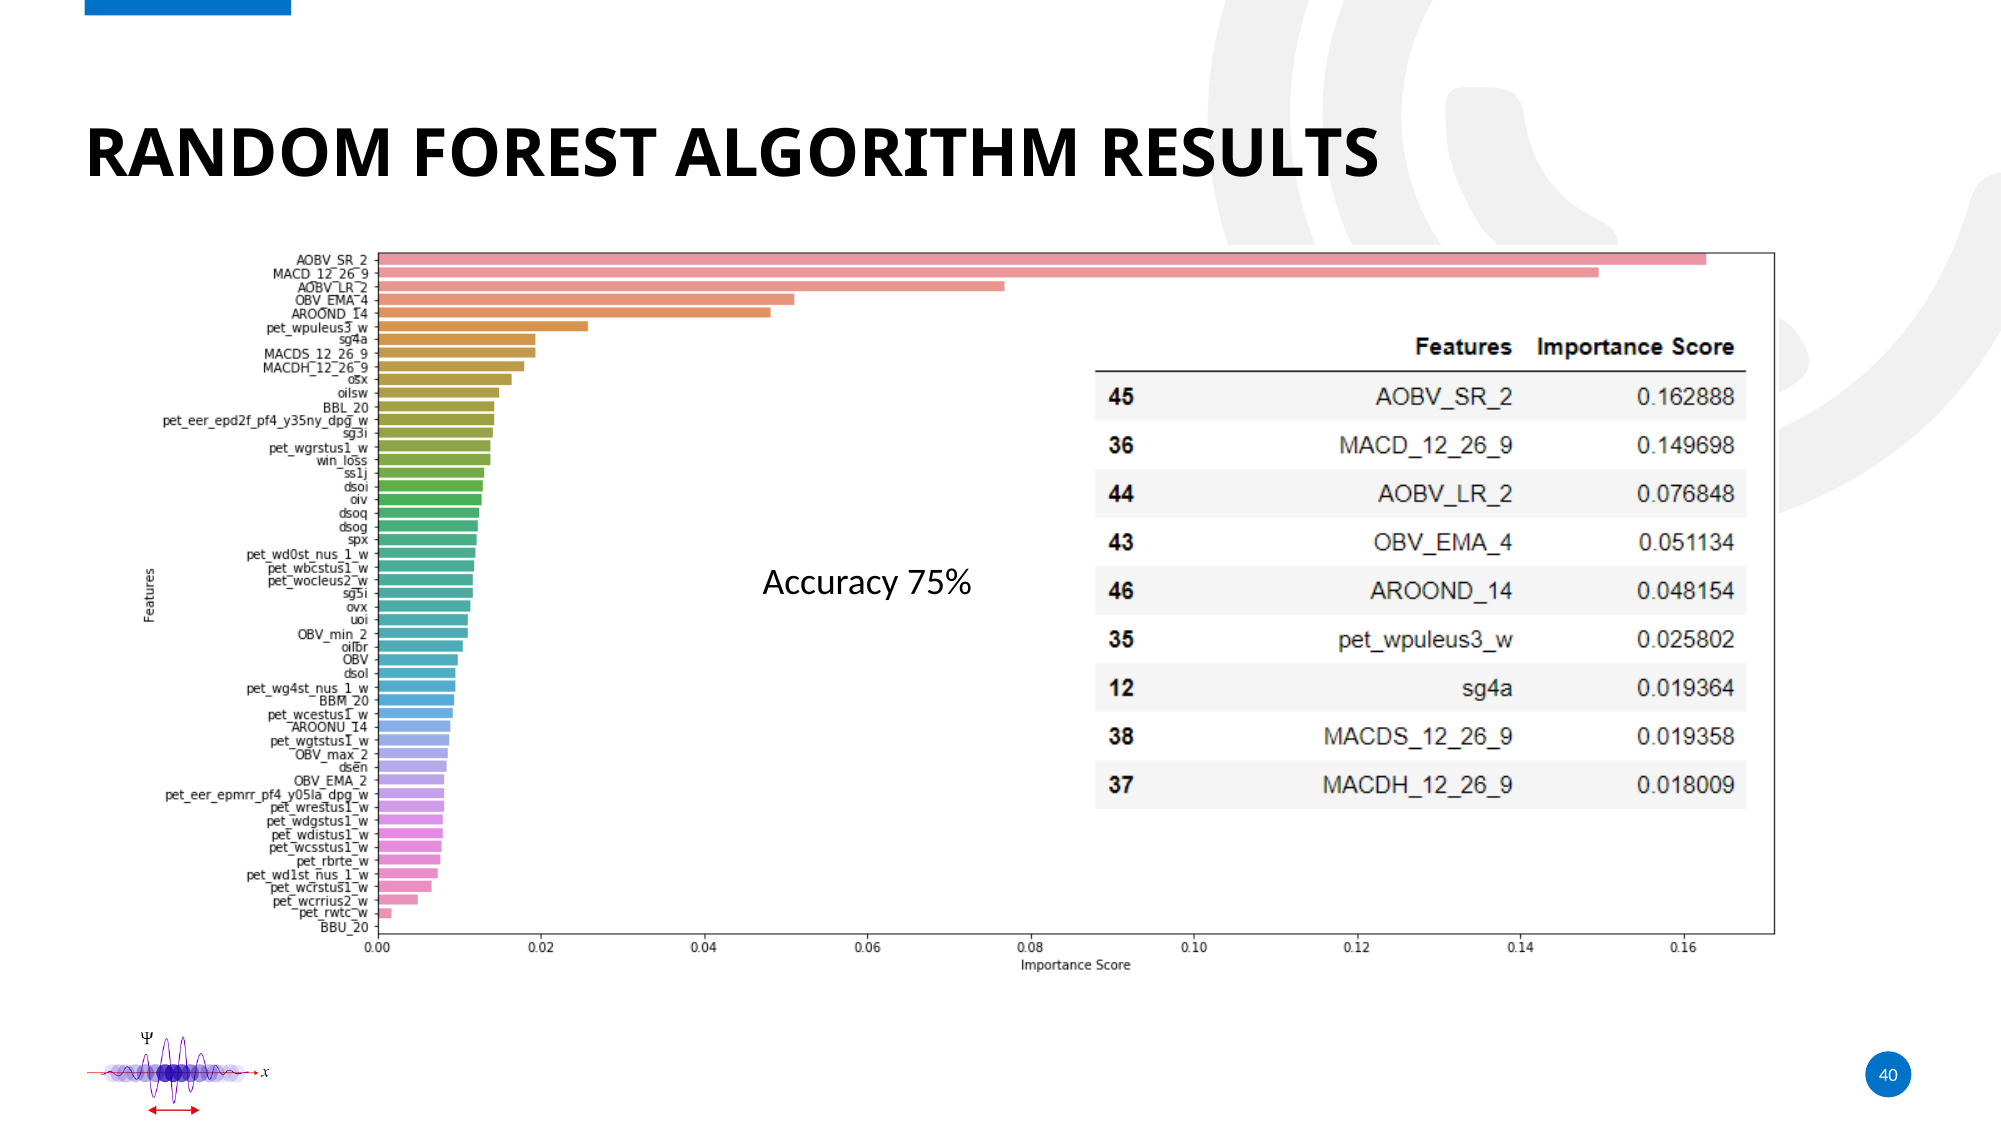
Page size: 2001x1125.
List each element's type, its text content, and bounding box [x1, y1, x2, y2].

slide_number 40 [1864, 1059, 1913, 1090]
picture [139, 245, 1779, 976]
picture [87, 1026, 269, 1116]
title RANDOM FOREST ALGORITHM RESULTS [84, 40, 1914, 192]
